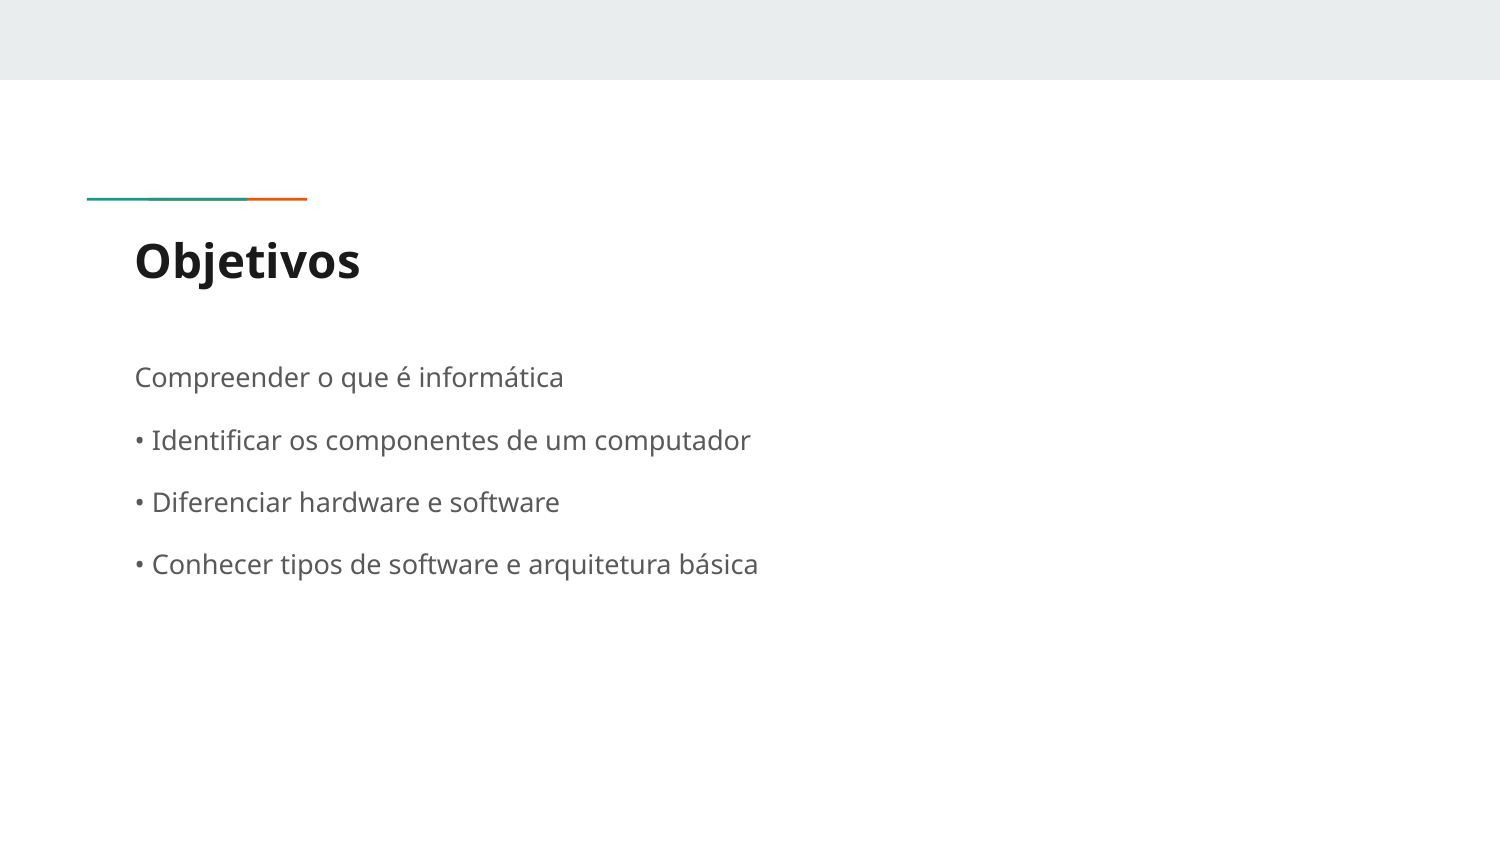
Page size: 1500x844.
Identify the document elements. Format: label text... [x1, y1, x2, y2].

title Objetivos [119, 216, 1381, 305]
list Compreender o que é informática • Identificar os componentes de um computador • Diferenciar hardware e software • Conhecer tipos de software e arquitetura básica [119, 341, 1381, 712]
